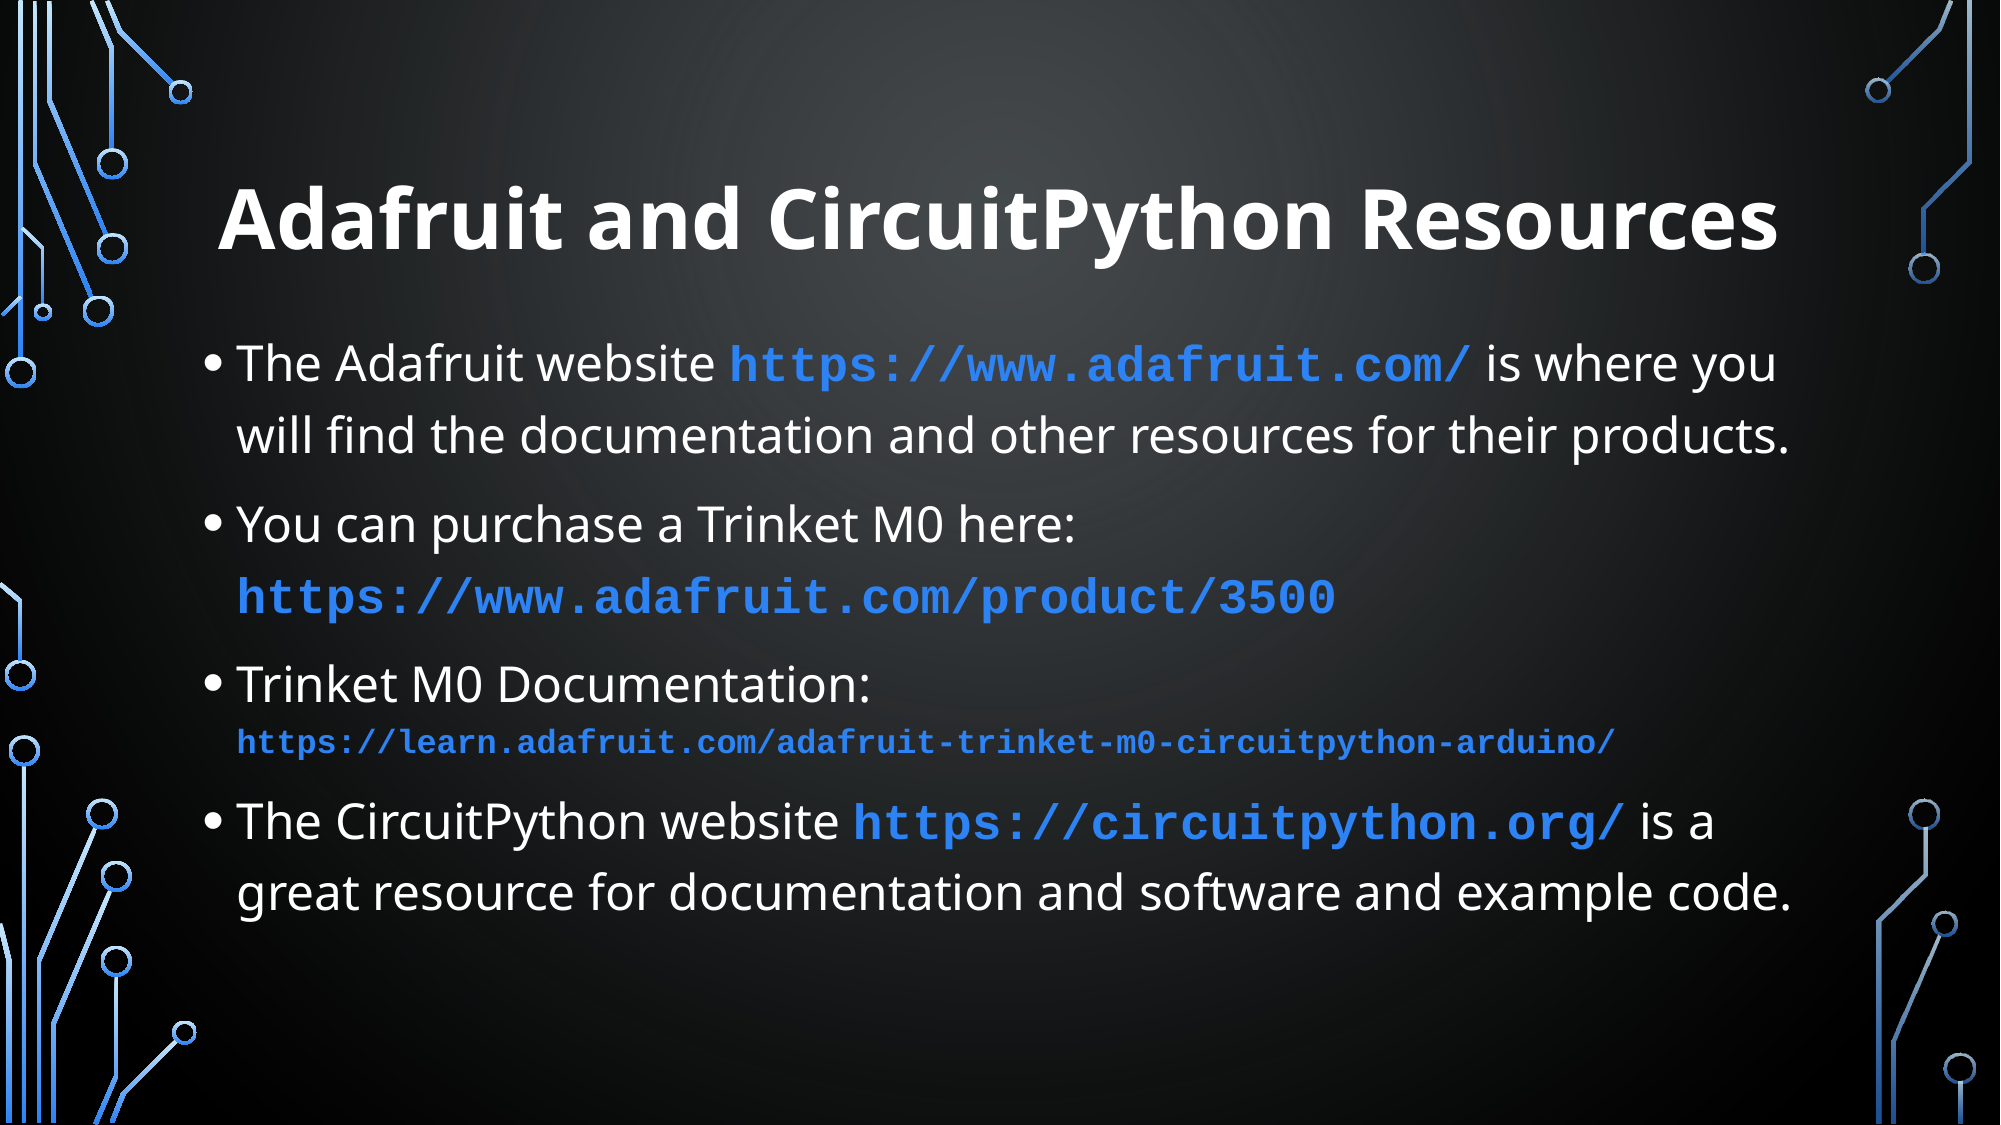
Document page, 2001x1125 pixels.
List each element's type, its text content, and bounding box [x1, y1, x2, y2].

title Adafruit and CircuitPython Resources [187, 101, 1813, 313]
list The Adafruit website https://www.adafruit.com/ is where you will find the documentation and other resources for their products. You can purchase a Trinket M0 here: https://www.adafruit.com/product/3500 Trinket M0 Documentation: https://learn.adafruit.com/adafruit-trinket-m0-circuitpython-arduino/ The CircuitPython website https://circuitpython.org/ is a great resource for documentation and software and example code. [187, 313, 1813, 1068]
